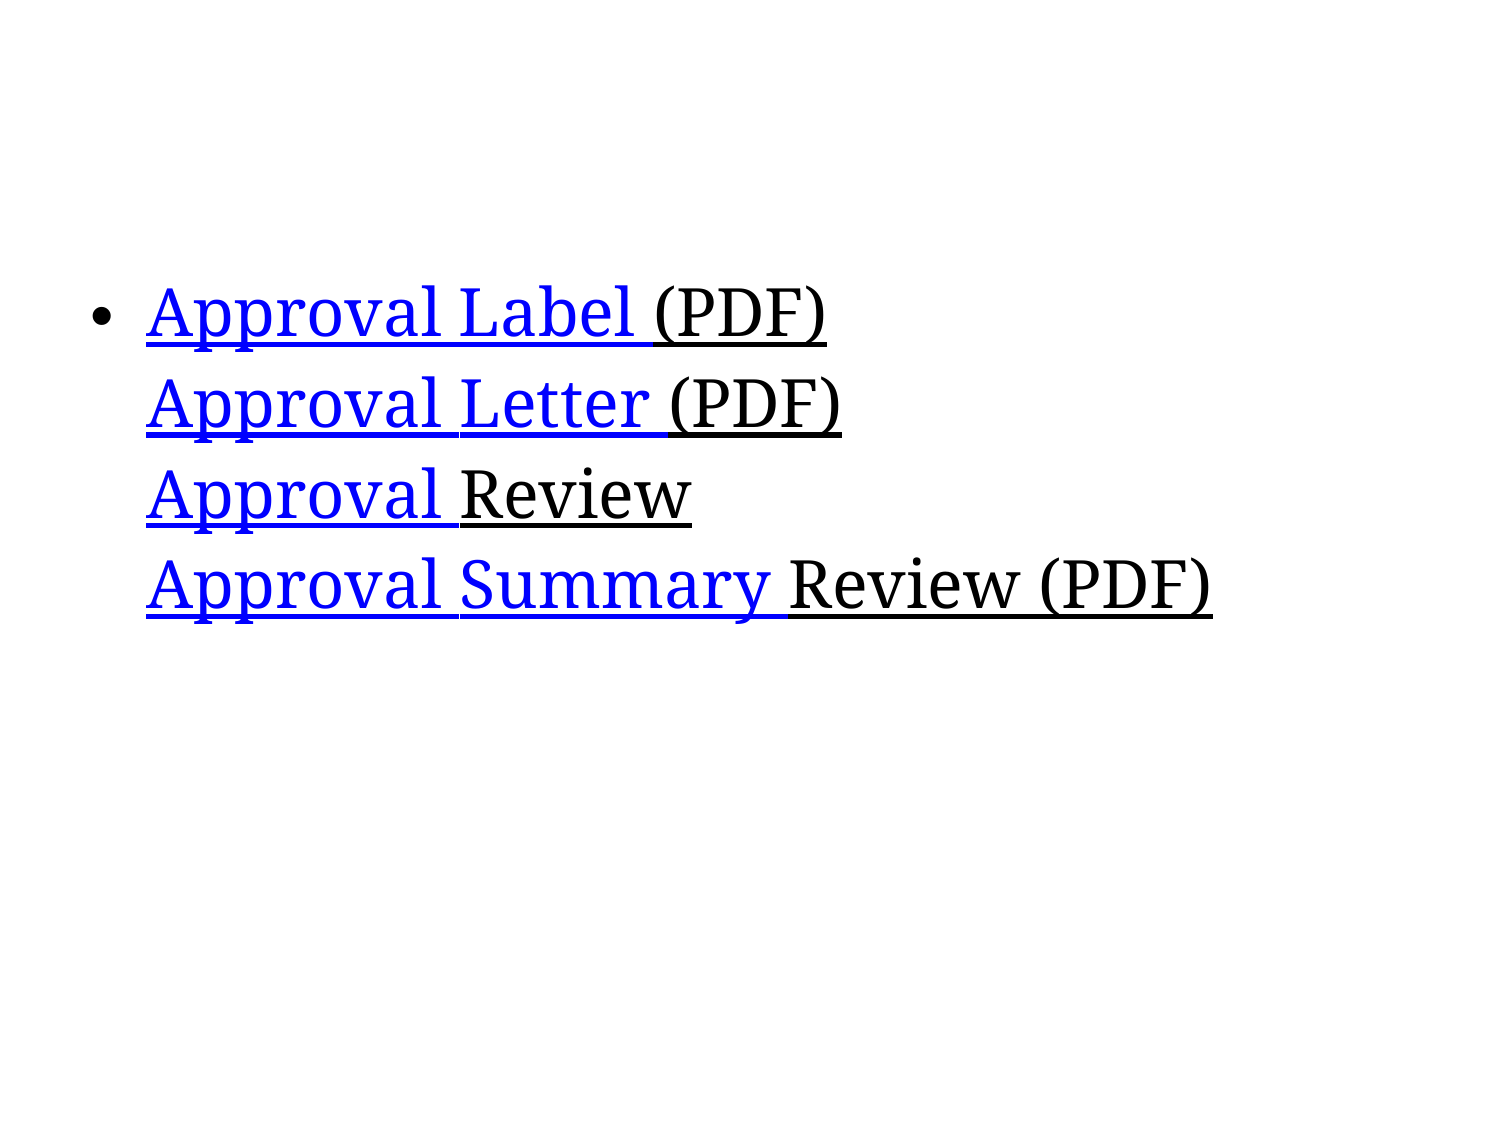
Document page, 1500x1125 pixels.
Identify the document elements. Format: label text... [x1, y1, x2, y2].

list Approval Label (PDF) Approval Letter (PDF) Approval Review Approval Summary Review (PDF) [75, 262, 1425, 1100]
